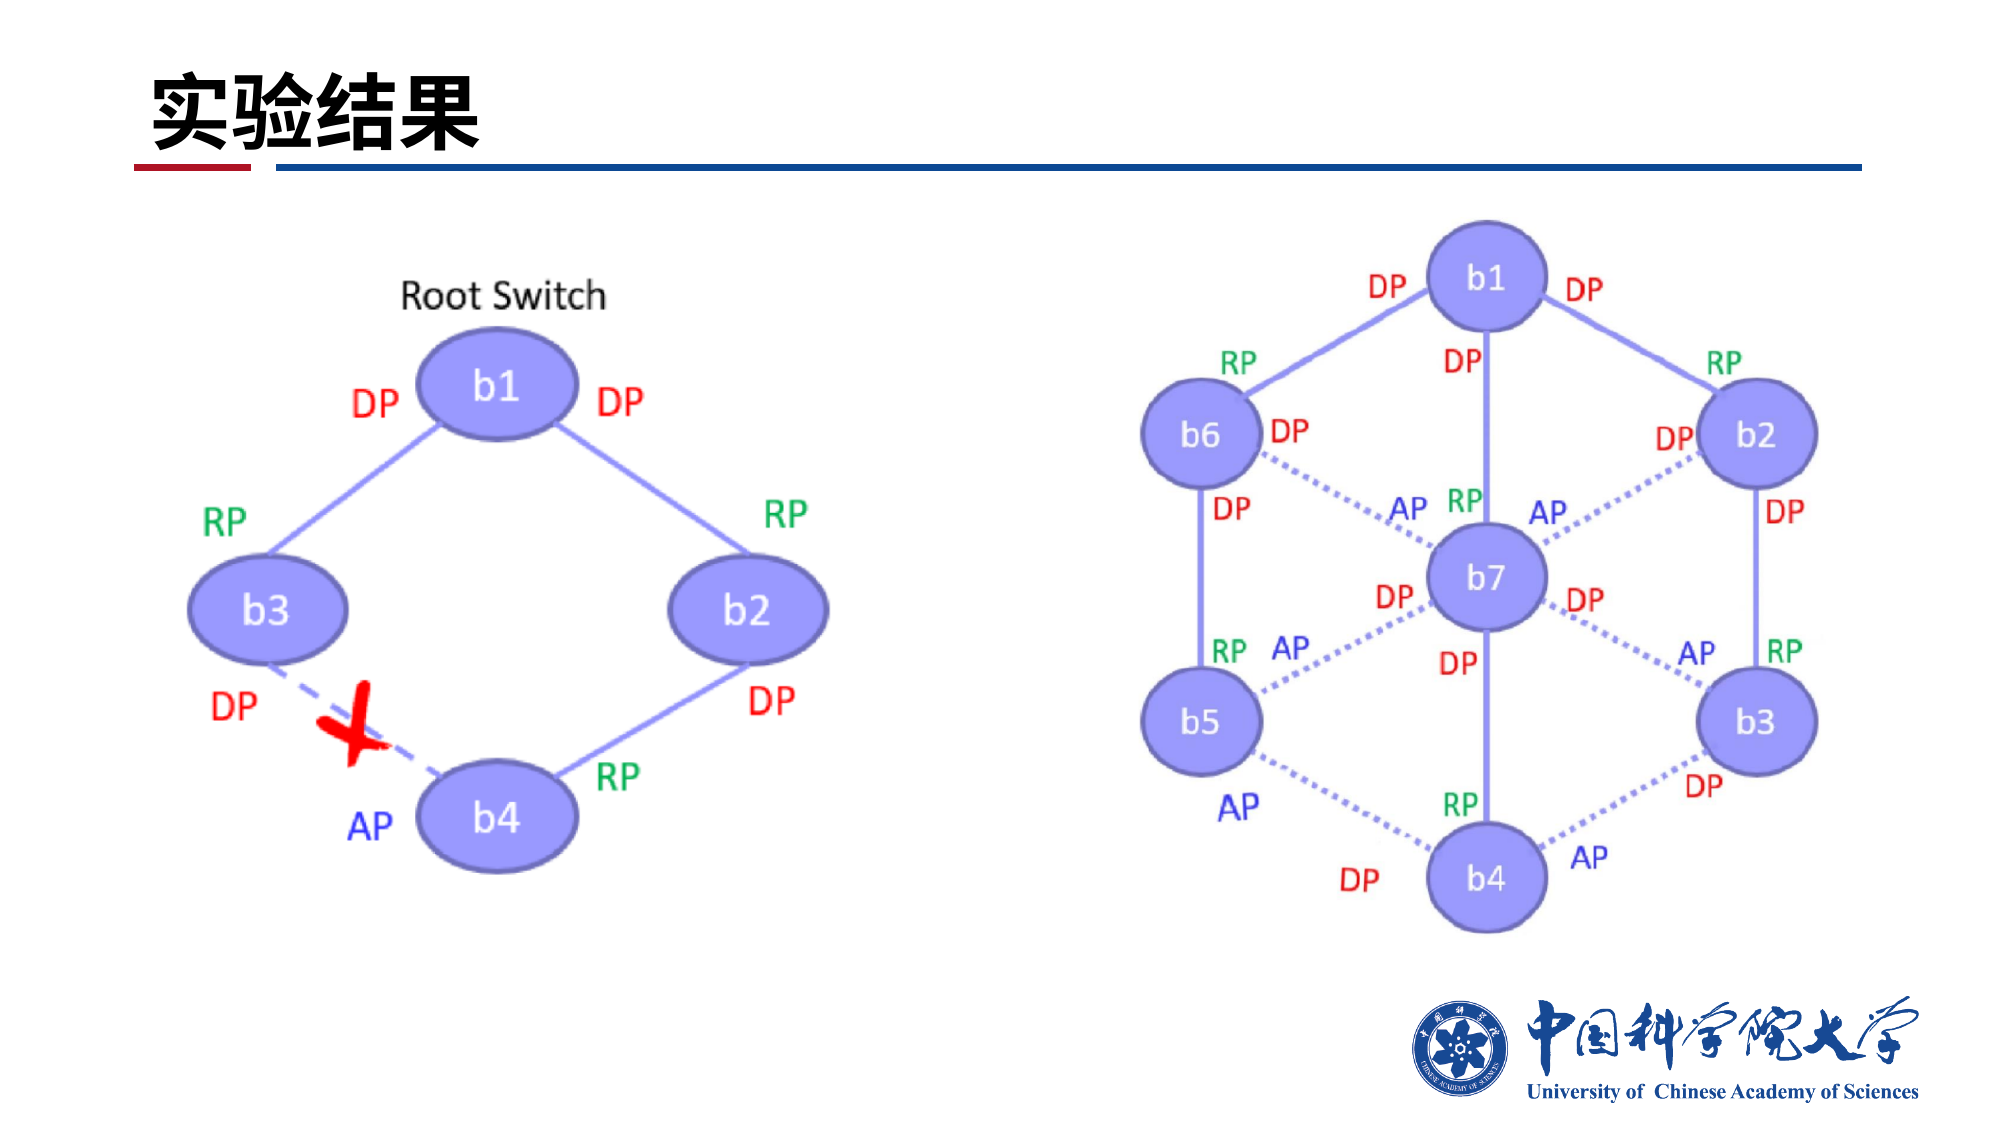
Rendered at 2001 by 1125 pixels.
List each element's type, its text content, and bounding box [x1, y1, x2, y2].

picture [120, 247, 988, 901]
picture [1412, 996, 1919, 1103]
title 实验结果 [133, 0, 1863, 168]
picture [1055, 187, 1922, 957]
